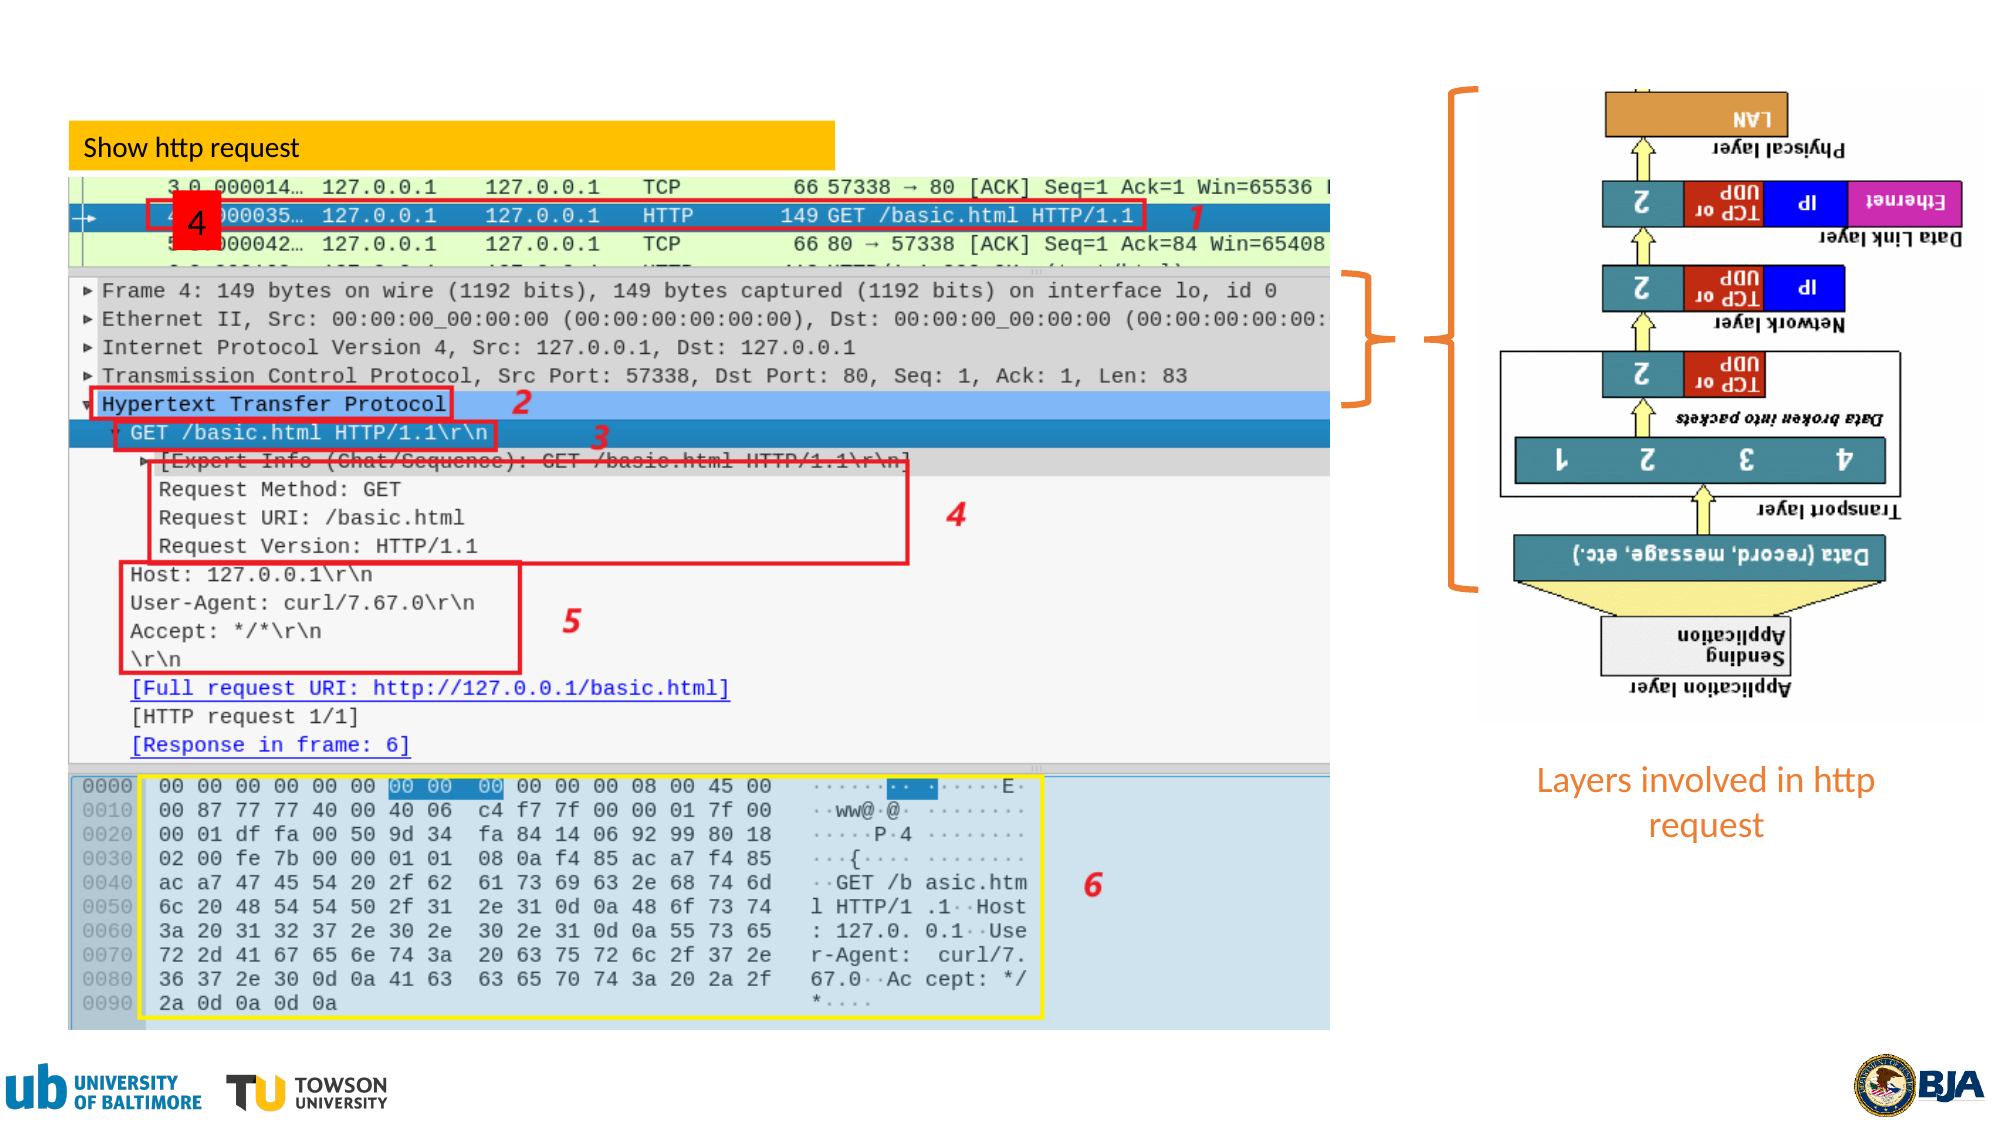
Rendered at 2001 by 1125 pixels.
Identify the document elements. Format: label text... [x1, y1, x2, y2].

picture [68, 177, 1330, 1030]
text_box Show http request [68, 120, 836, 171]
picture [0, 1031, 407, 1125]
picture [1854, 1054, 1986, 1117]
picture [1478, 89, 1984, 723]
text_box [1424, 88, 1479, 591]
text_box [1341, 272, 1396, 406]
text_box Layers involved in http request [1518, 747, 1895, 853]
